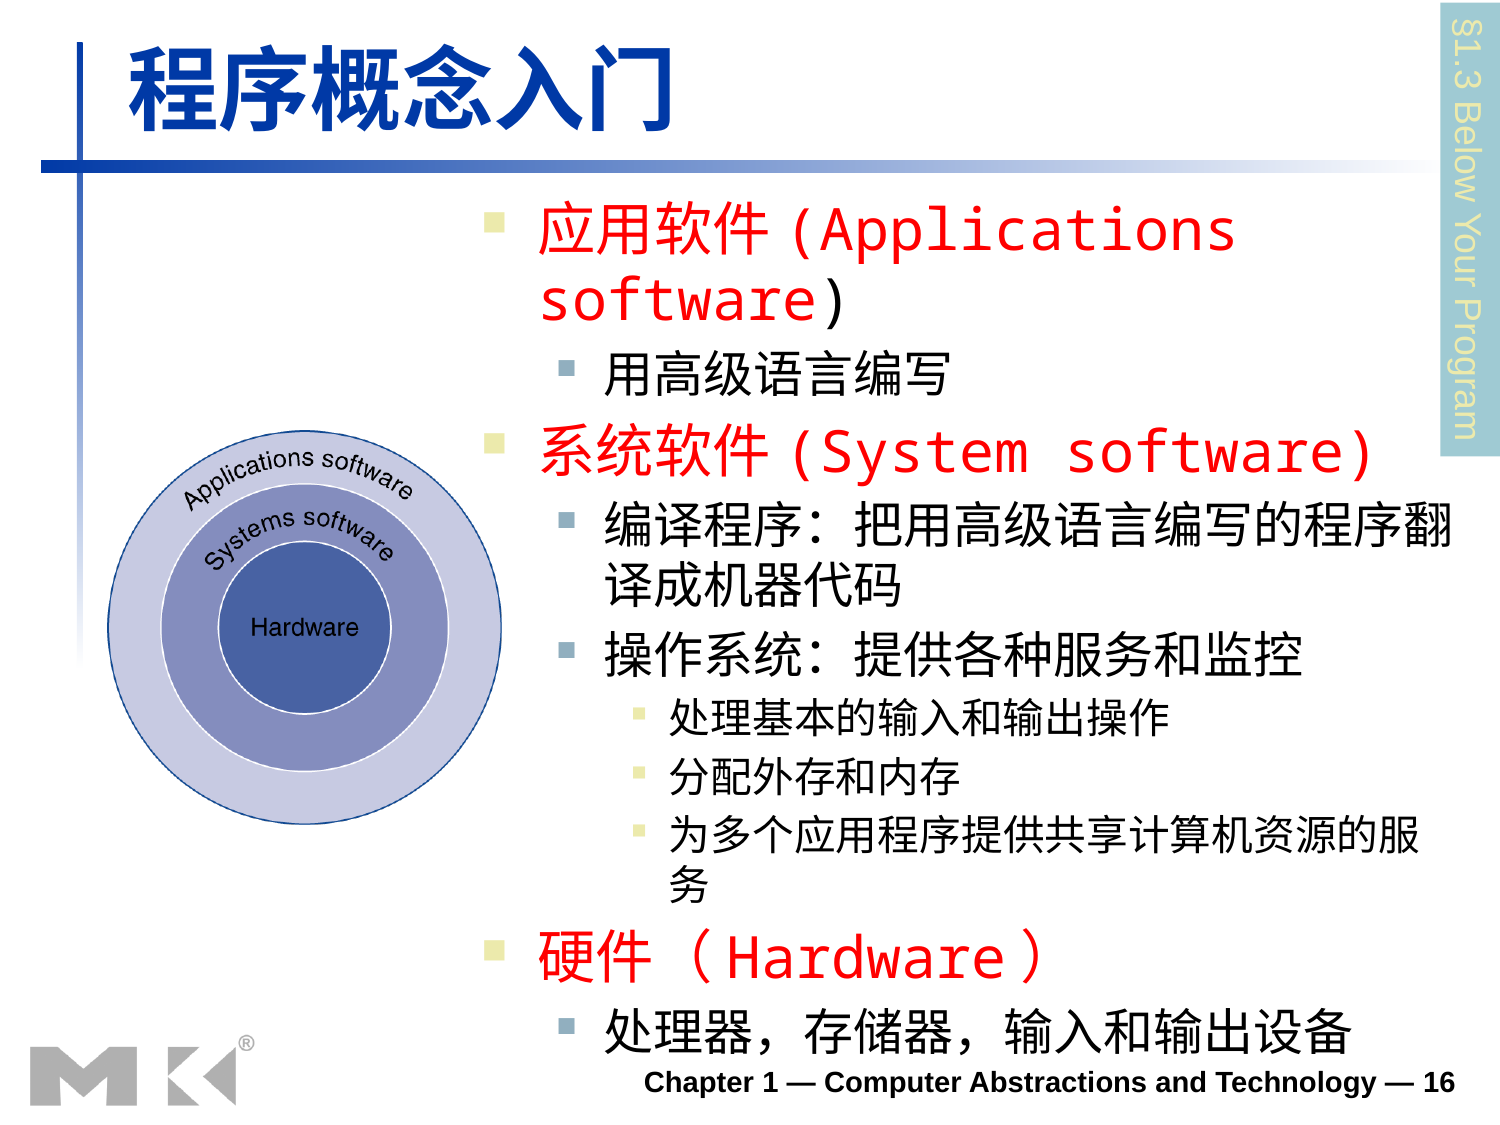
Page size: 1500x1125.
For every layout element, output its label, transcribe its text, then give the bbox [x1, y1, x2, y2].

text_box §1.3 Below Your Program [1440, 2, 1500, 457]
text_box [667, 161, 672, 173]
title 程序概念入门 [111, 0, 1468, 150]
text_box Di [793, 161, 797, 173]
picture [29, 1034, 255, 1106]
text_box IF [612, 161, 617, 173]
text_box Di [815, 161, 819, 173]
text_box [722, 161, 726, 173]
picture [106, 430, 502, 825]
list 应用软件(Applications software) 用高级语言编写 系统软件(System software) 编译程序：把用高级语言编写的程序翻译成机器代码 操作系统：提供各种服务和监控 处理基本的输入和输出操作 分配外存和内存 为多个应用程序提供共享计算机资源的服务 硬件（Hardware） 处理器，存储器，输入和输出设备 [466, 184, 1470, 1024]
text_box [700, 161, 706, 173]
text_box [436, 161, 440, 173]
footer Chapter 1 — Computer Abstractions and Technology — 16 [277, 1046, 1471, 1106]
